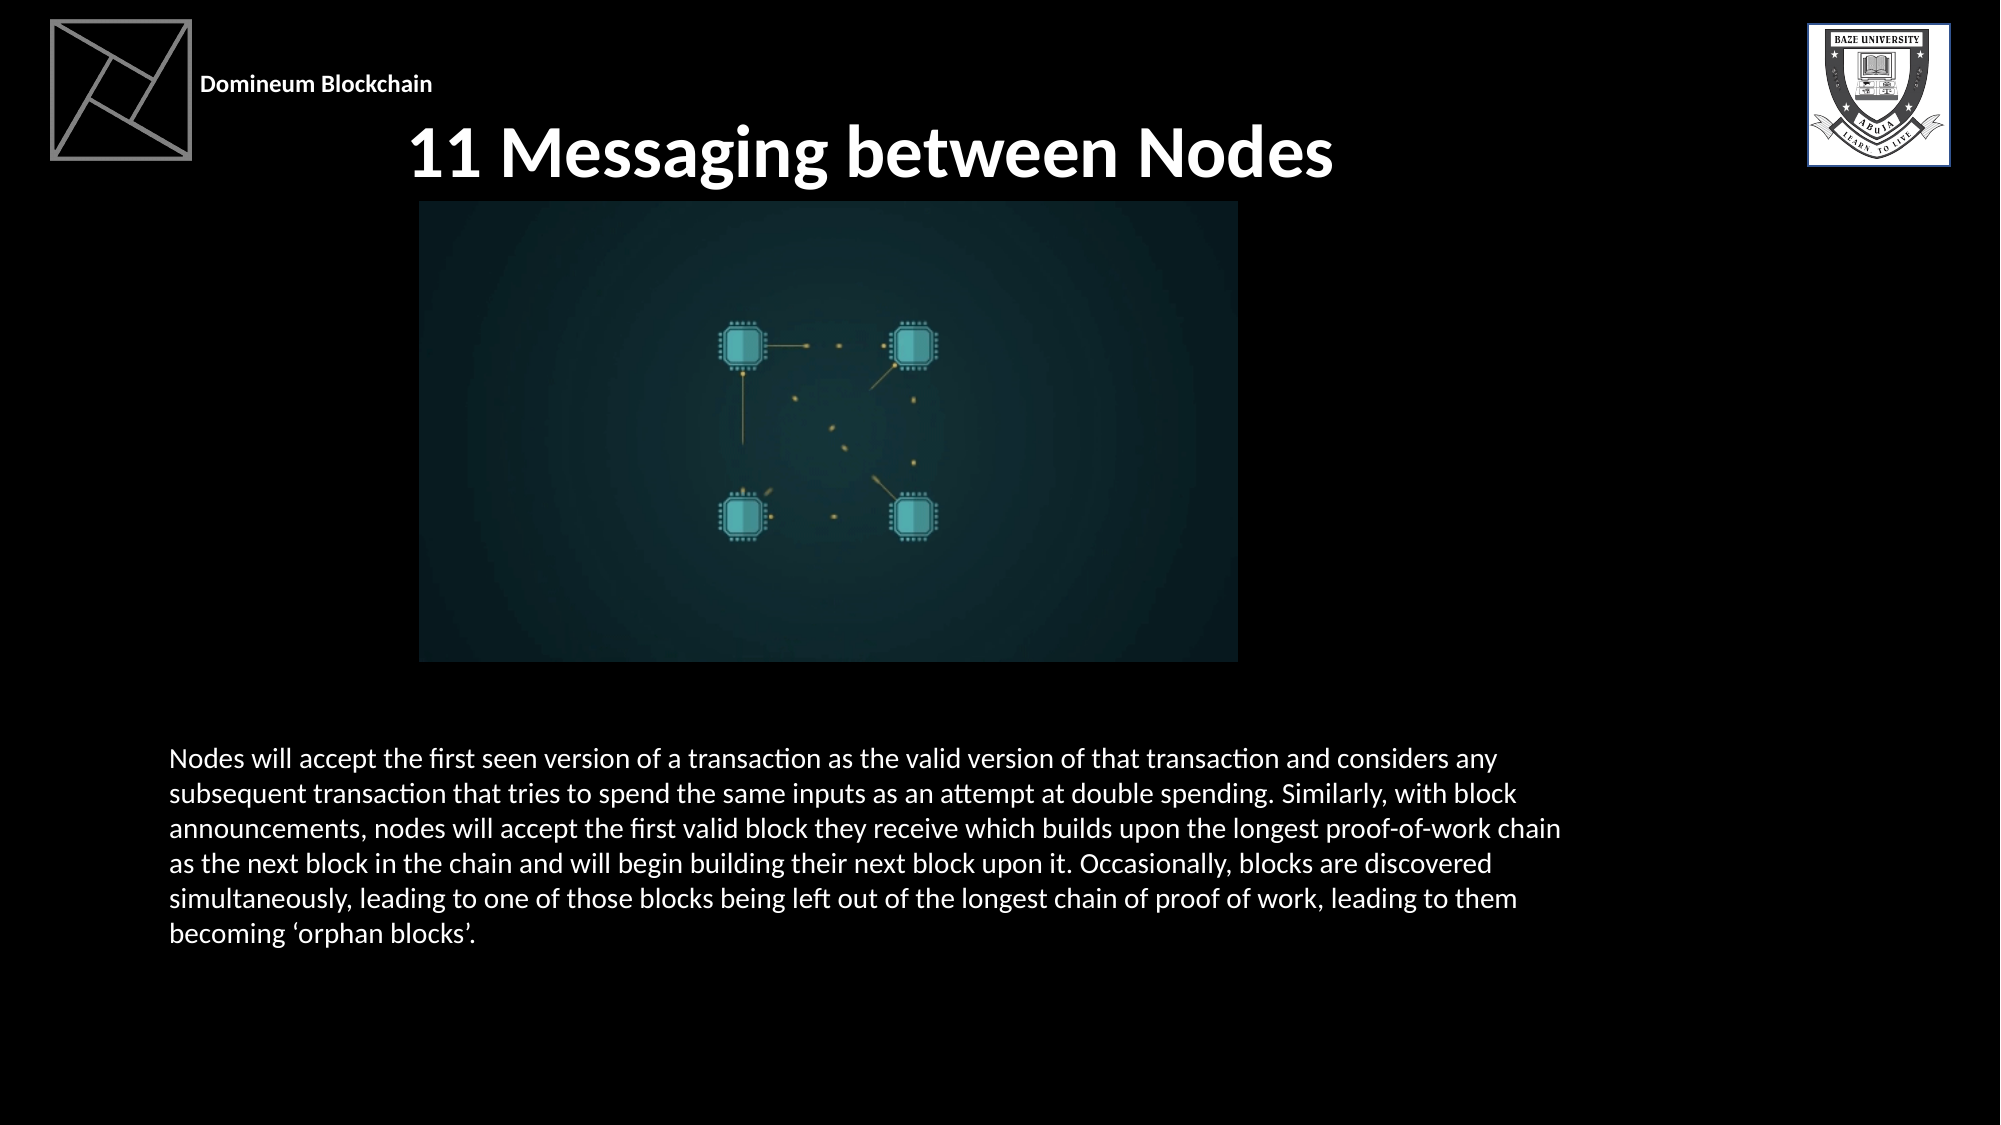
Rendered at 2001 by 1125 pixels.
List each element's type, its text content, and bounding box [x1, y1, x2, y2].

text_box Domineum Blockchain [192, 59, 449, 105]
picture [49, 19, 192, 162]
text_box 11 Messaging between Nodes [391, 95, 1351, 200]
text_box Nodes will accept the first seen version of a transaction as the valid version of that transaction and considers any subsequent transaction that tries to spend the same inputs as an attempt at double spending. Similarly, with block announcements, nodes will accept the first valid block they receive which builds upon the longest proof-of-work chain as the next block in the chain and will begin building their next block upon it. Occasionally, blocks are discovered simultaneously, leading to one of those blocks being left out of the longest chain of proof of work, leading to them becoming ‘orphan blocks’. [154, 731, 1588, 957]
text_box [1808, 24, 1950, 167]
picture [419, 201, 1238, 662]
